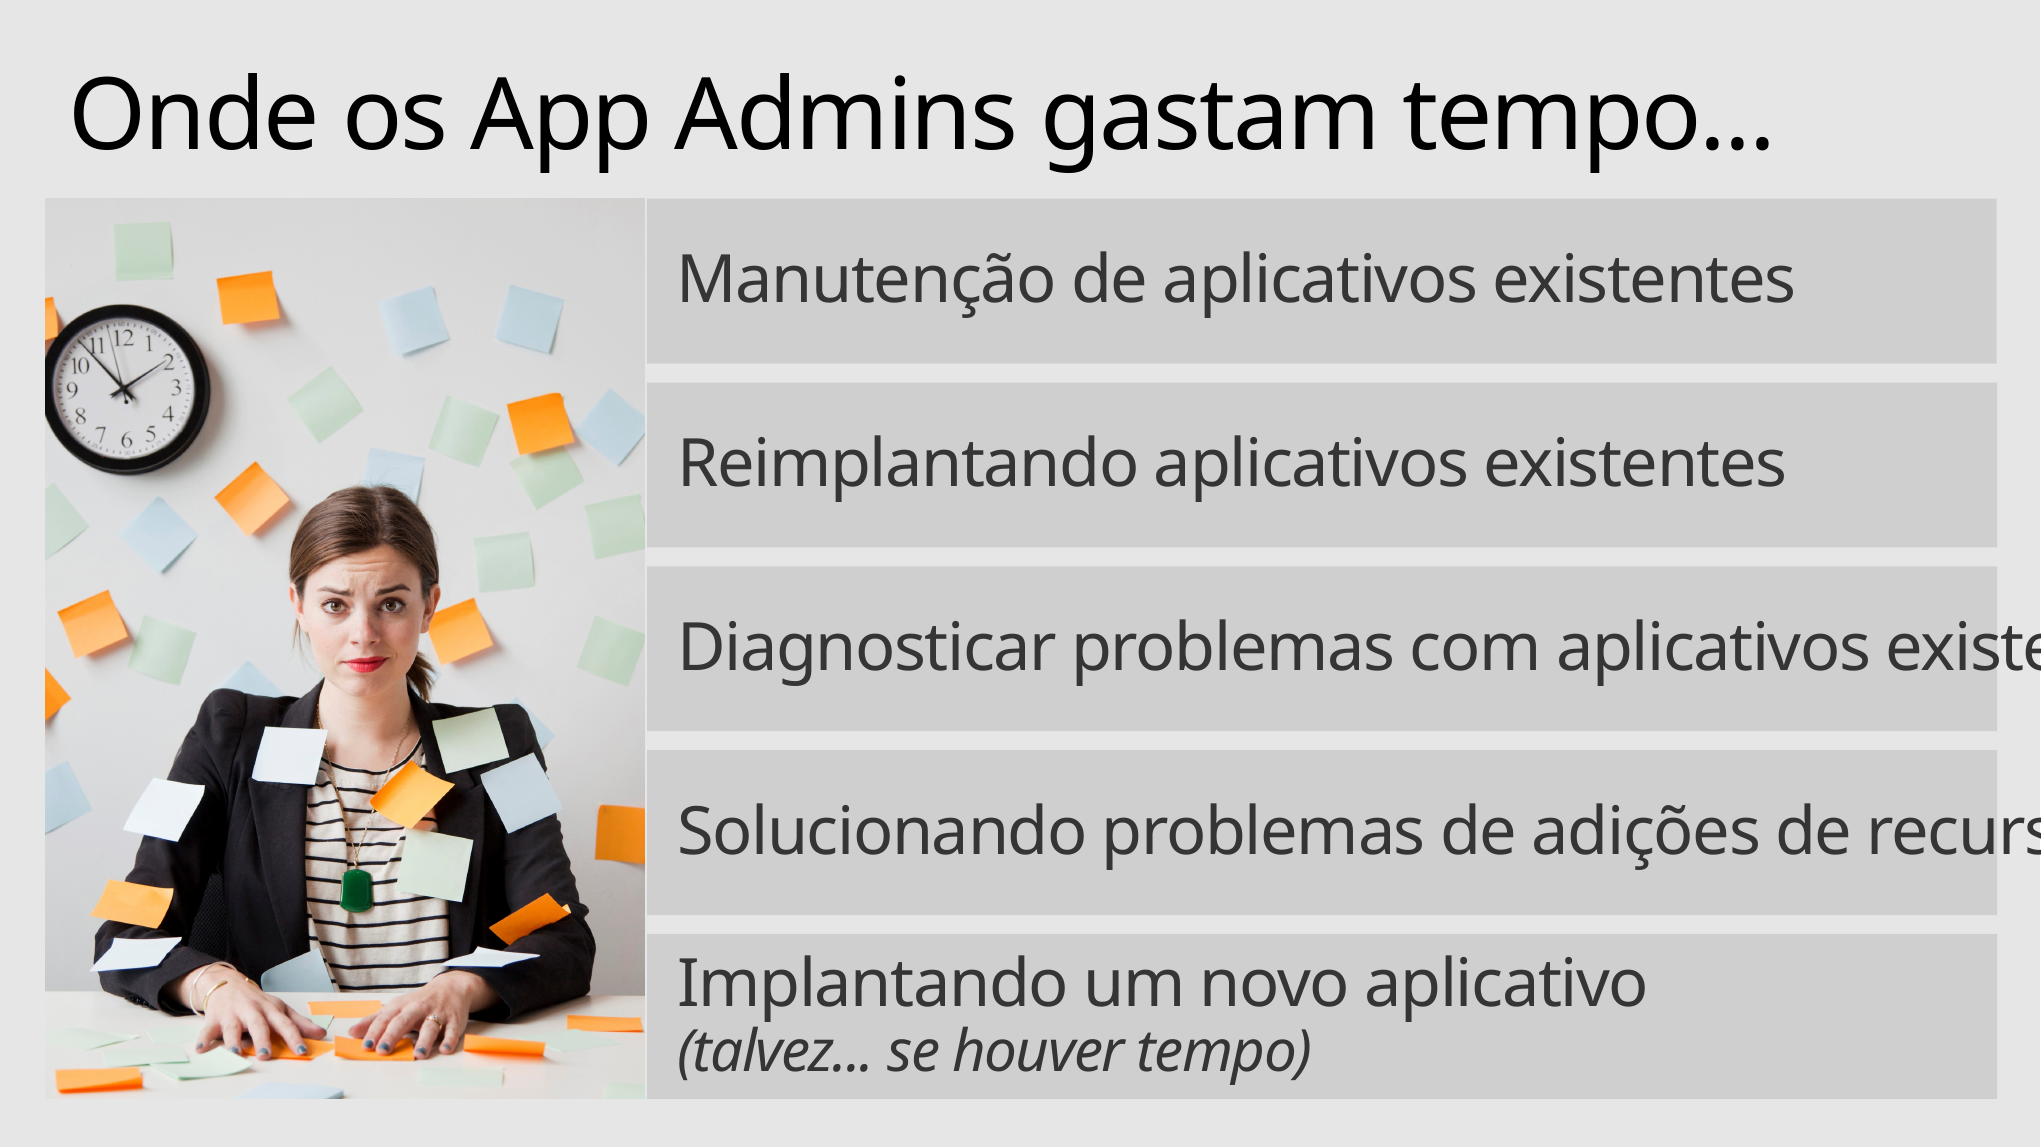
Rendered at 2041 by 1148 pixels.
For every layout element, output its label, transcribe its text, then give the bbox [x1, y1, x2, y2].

text_box Diagnosticar problemas com aplicativos existentes [647, 566, 1998, 732]
text_box Solucionando problemas de adições de recursos [647, 750, 1998, 916]
text_box Manutenção de aplicativos existentes [646, 198, 1997, 364]
title Onde os App Admins gastam tempo... [45, 48, 1996, 199]
text_box Implantando um novo aplicativo (talvez... se houver tempo) [647, 933, 1998, 1099]
text_box Reimplantando aplicativos existentes [647, 382, 1998, 548]
picture [45, 198, 645, 1100]
